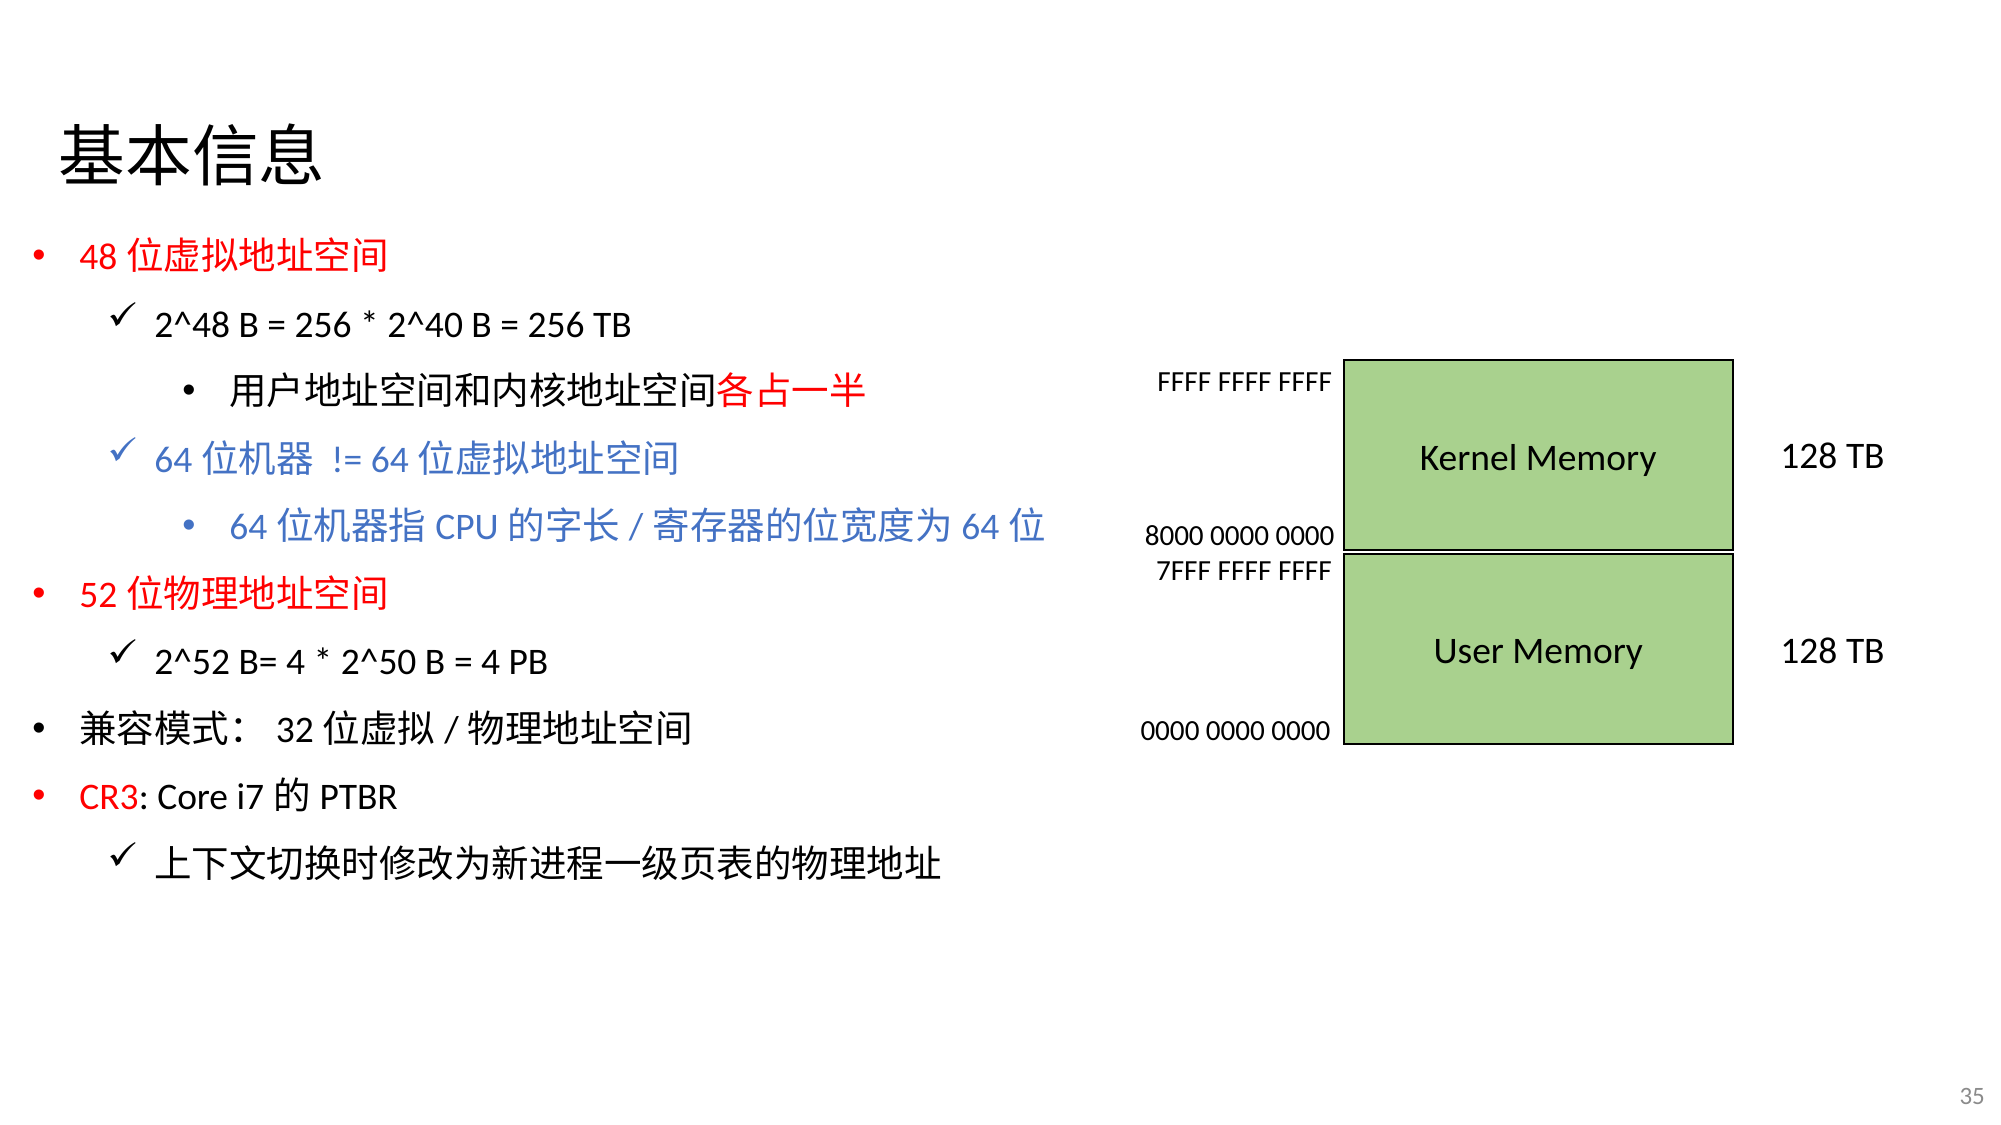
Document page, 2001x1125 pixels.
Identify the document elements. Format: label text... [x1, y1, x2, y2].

text_box 基本信息 [44, 106, 1045, 201]
text_box 7FFF FFFF FFFF [1141, 559, 1347, 594]
text_box 128 TB [1765, 424, 1900, 484]
text_box 128 TB [1765, 618, 1900, 679]
text_box Kernel Memory [1343, 359, 1734, 551]
text_box User Memory [1343, 553, 1734, 745]
text_box 48位虚拟地址空间 2^48 B = 256 * 2^40 B = 256 TB 用户地址空间和内核地址空间各占一半 64位机器 != 64位虚拟地址空间 64位机器指CPU的字长/寄存器的位宽度为64位 52位物理地址空间 2^52 B= 4 * 2^50 B = 4 PB 兼容模式：32位虚拟/物理地址空间 CR3: Core i7的PTBR 上下文切换时修改为新进程一级页表的物理地址 [17, 202, 1061, 892]
text_box FFFF FFFF FFFF [1142, 355, 1348, 405]
text_box 0000 0000 0000 [1125, 703, 1346, 754]
text_box 8000 0000 0000 [1129, 509, 1350, 559]
slide_number 35 [1550, 1065, 2000, 1125]
